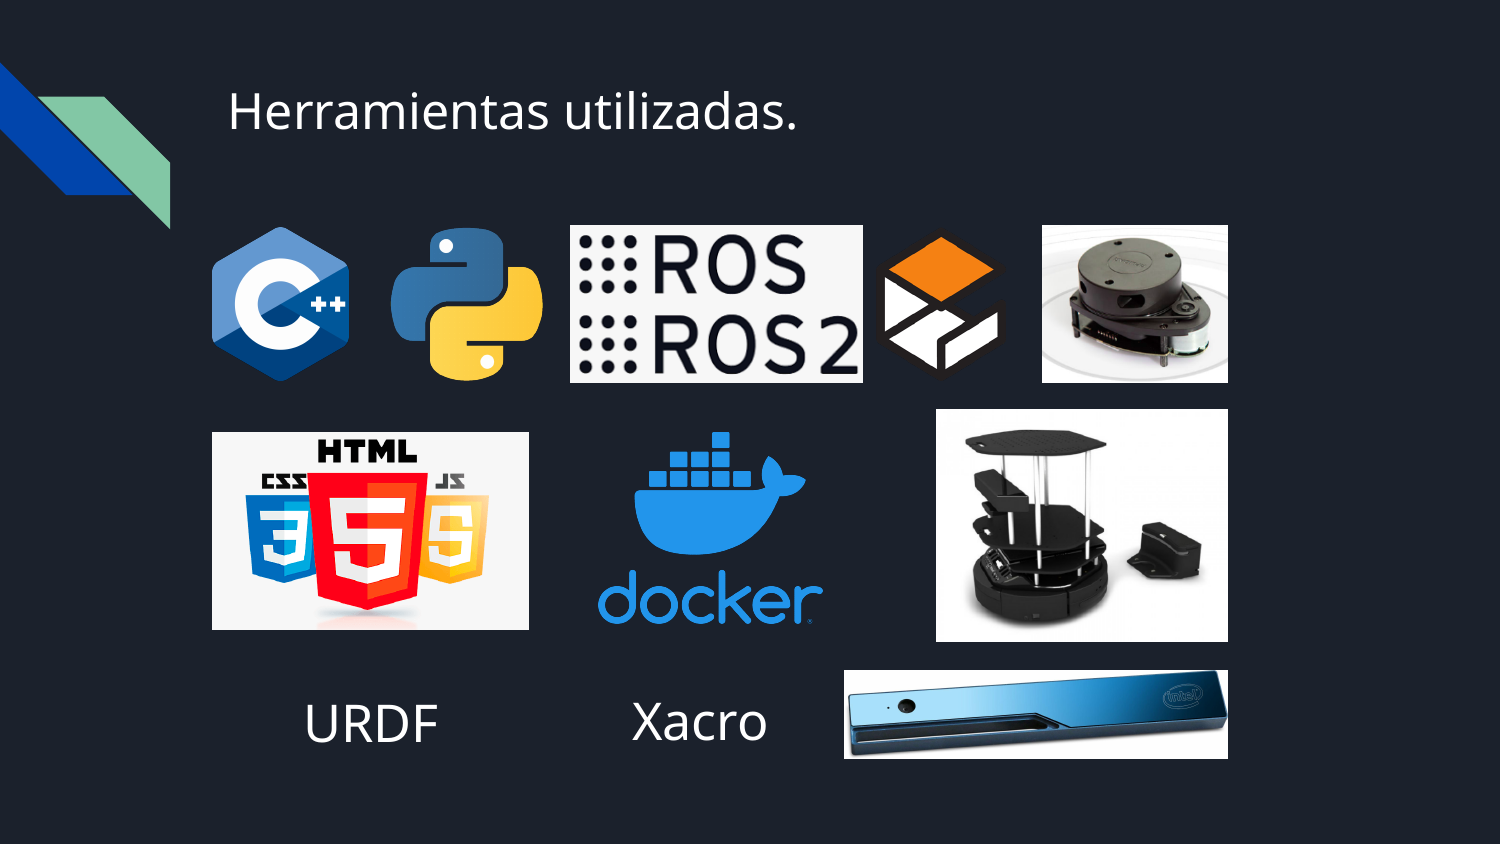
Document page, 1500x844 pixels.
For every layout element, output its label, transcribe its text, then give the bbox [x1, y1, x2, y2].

picture [1041, 225, 1228, 383]
picture [212, 227, 349, 381]
picture [597, 431, 823, 625]
picture [844, 670, 1228, 759]
picture [570, 225, 863, 383]
text_box URDF [212, 675, 529, 768]
picture [876, 227, 1006, 381]
title Herramientas utilizadas. [212, 64, 1368, 215]
picture [389, 227, 543, 381]
picture [935, 409, 1228, 643]
picture [212, 431, 529, 630]
text_box Xacro [542, 673, 845, 766]
